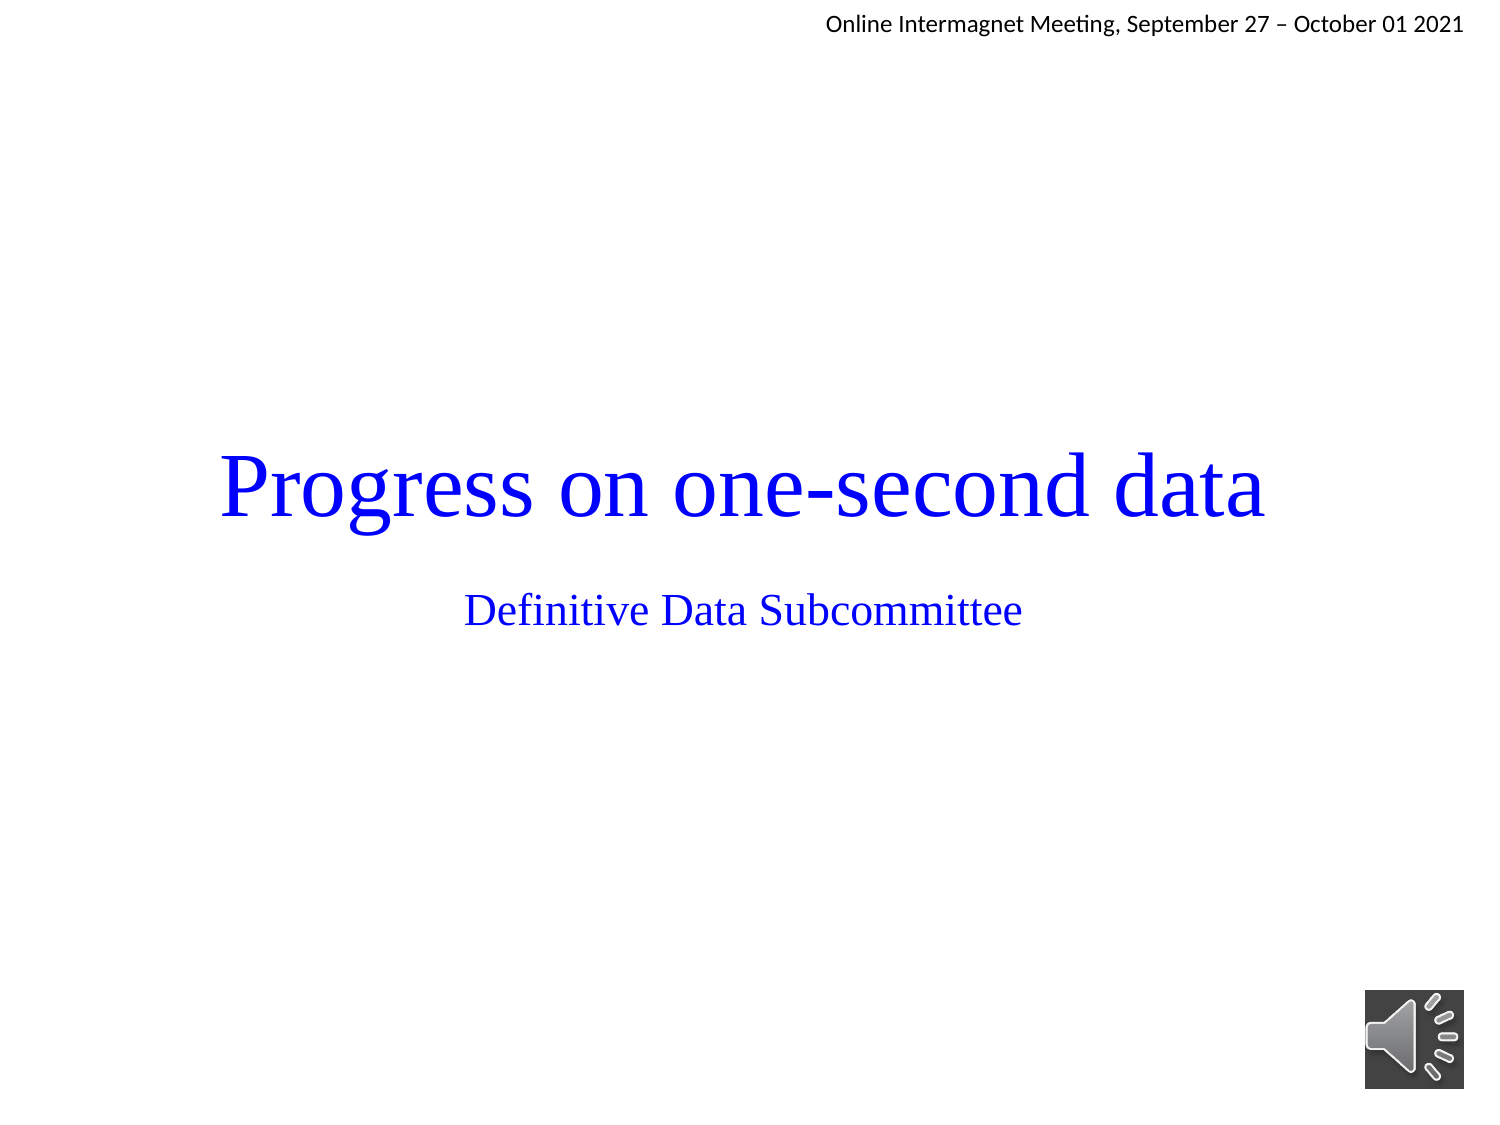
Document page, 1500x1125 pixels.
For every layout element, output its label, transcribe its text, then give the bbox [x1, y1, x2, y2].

title Progress on one-second data Definitive Data Subcommittee [96, 427, 1391, 646]
picture [1364, 989, 1465, 1090]
text_box Online Intermagnet Meeting, September 27 – October 01 2021 [811, 0, 1481, 45]
